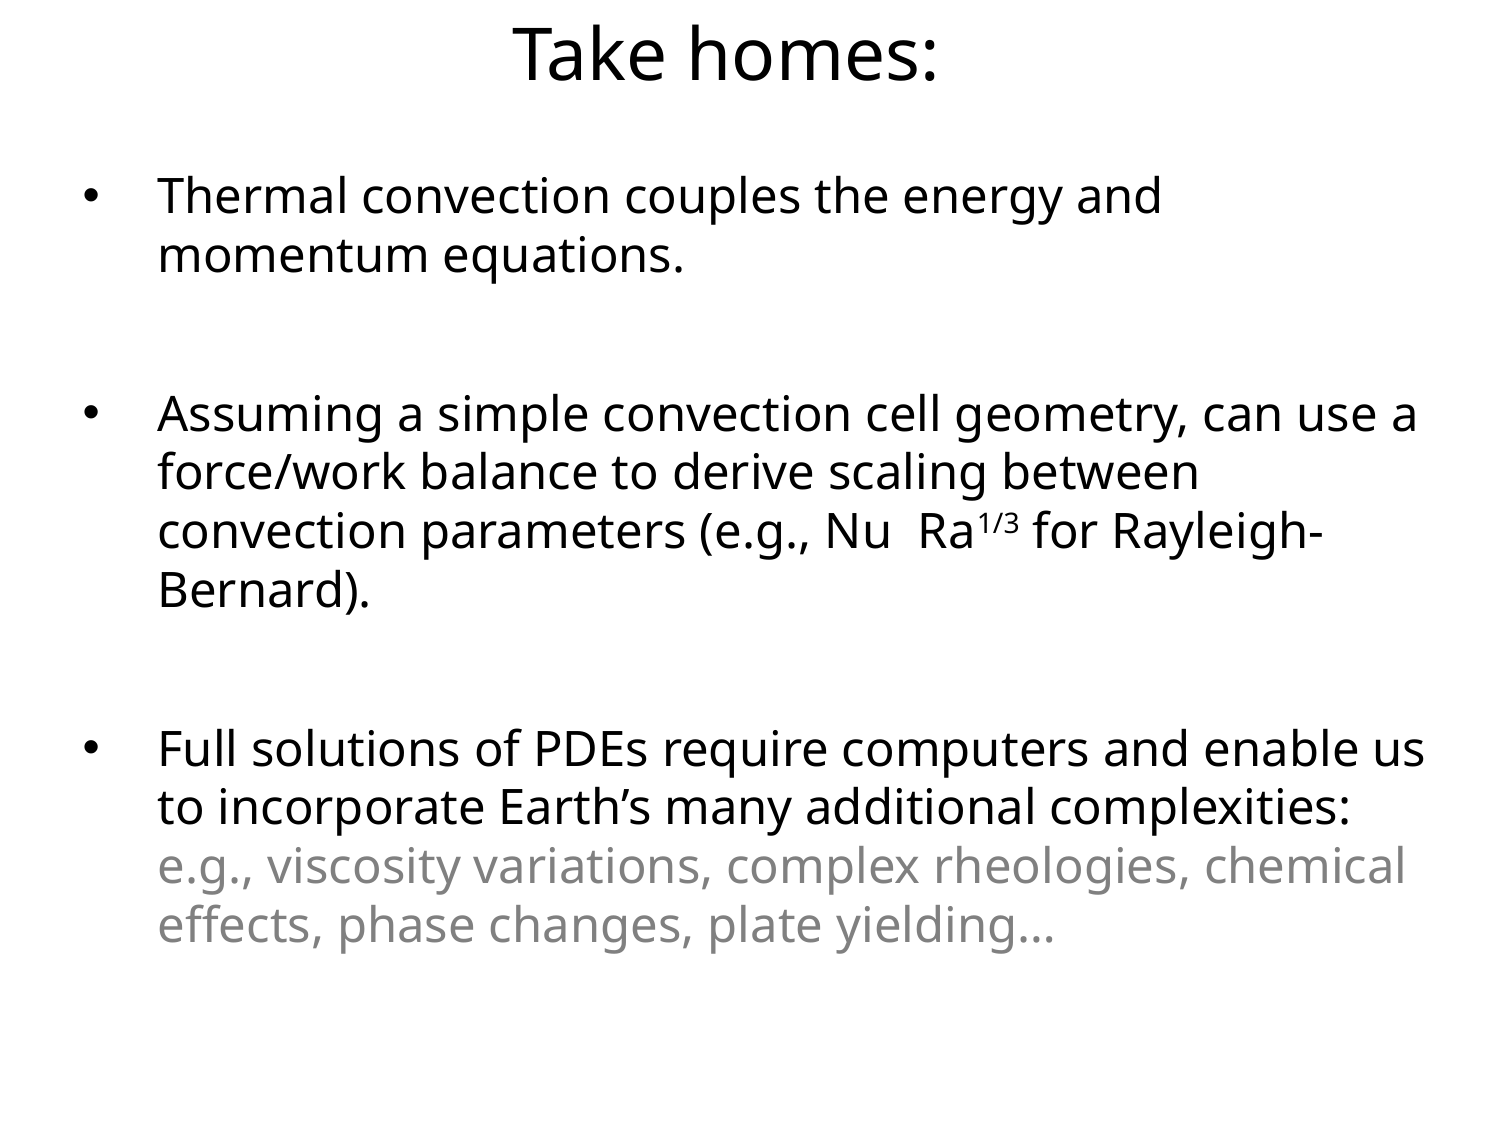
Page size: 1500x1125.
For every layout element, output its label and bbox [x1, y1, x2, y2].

text_box [725, 537, 775, 588]
